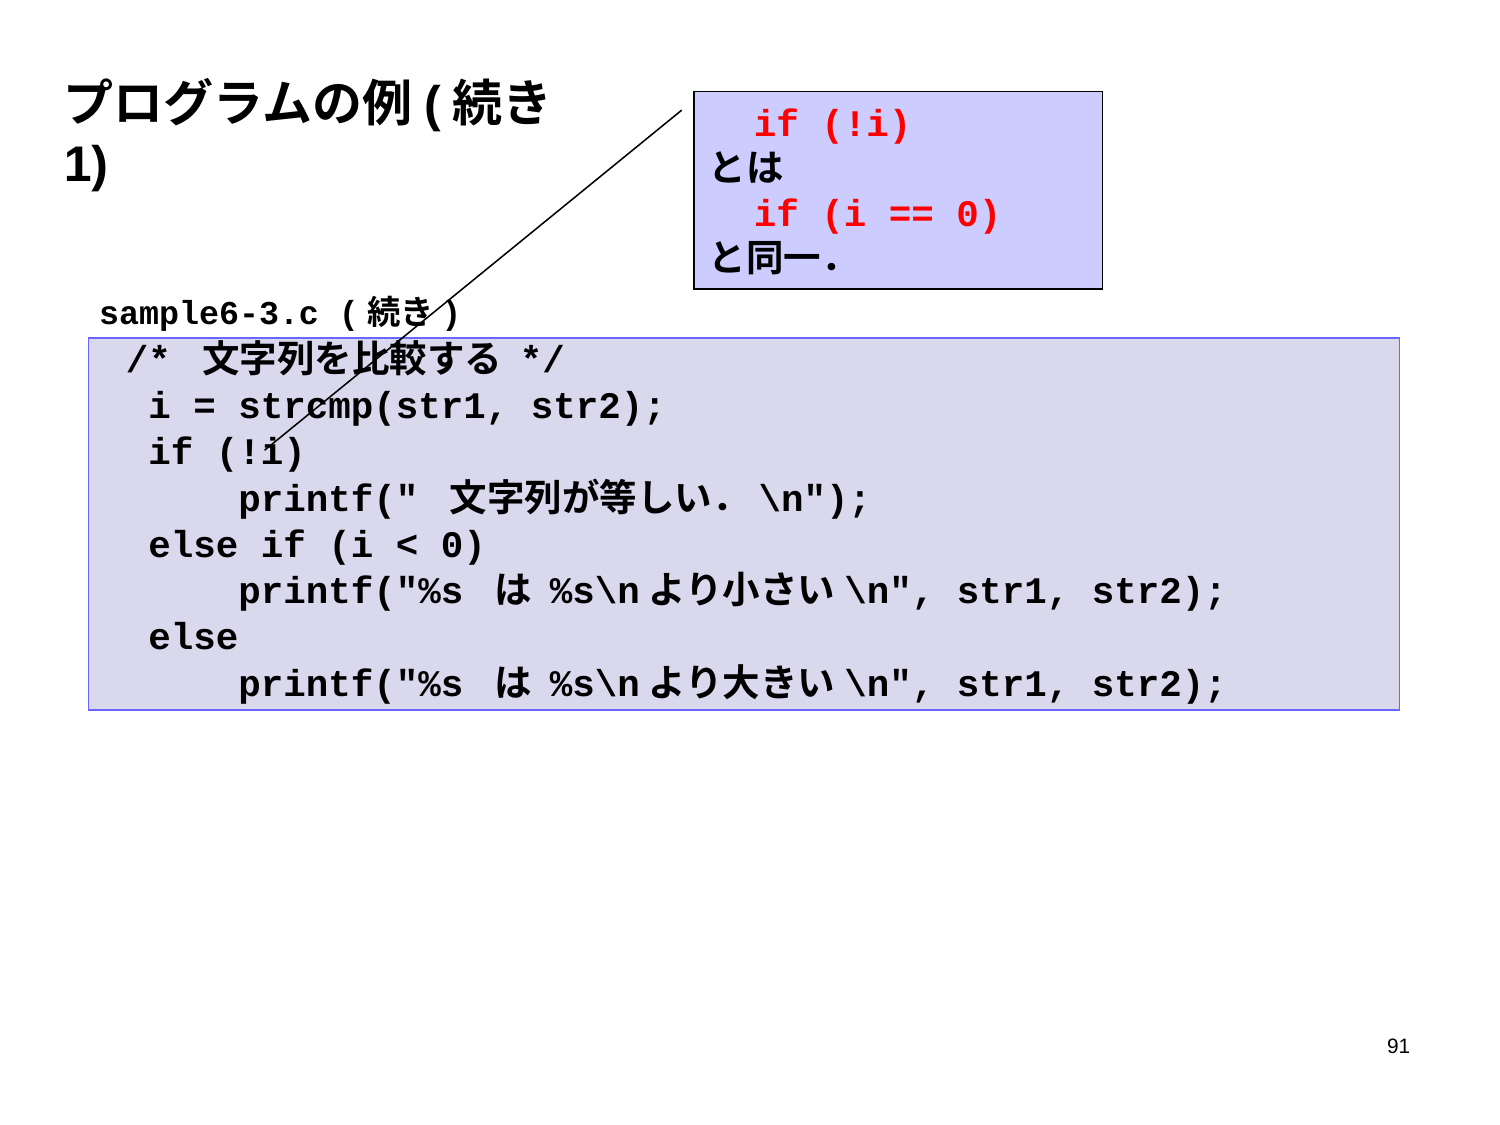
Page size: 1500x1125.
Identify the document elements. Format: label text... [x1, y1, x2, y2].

text_box sample6-3.c (続き) [84, 283, 513, 339]
text_box プログラムの例(続き1) [48, 64, 584, 199]
text_box /* 文字列を比較する */ i = strcmp(str1, str2); if (!i) printf(" 文字列が等しい．\n"); else if (i < 0) printf("%s は %s\nより小さい\n", str1, str2); else printf("%s は %s\nより大きい\n", str1, str2); [88, 337, 1400, 711]
slide_number 91 [1074, 1024, 1426, 1101]
text_box if (!i) とは if (i == 0) と同一． [694, 91, 1103, 290]
